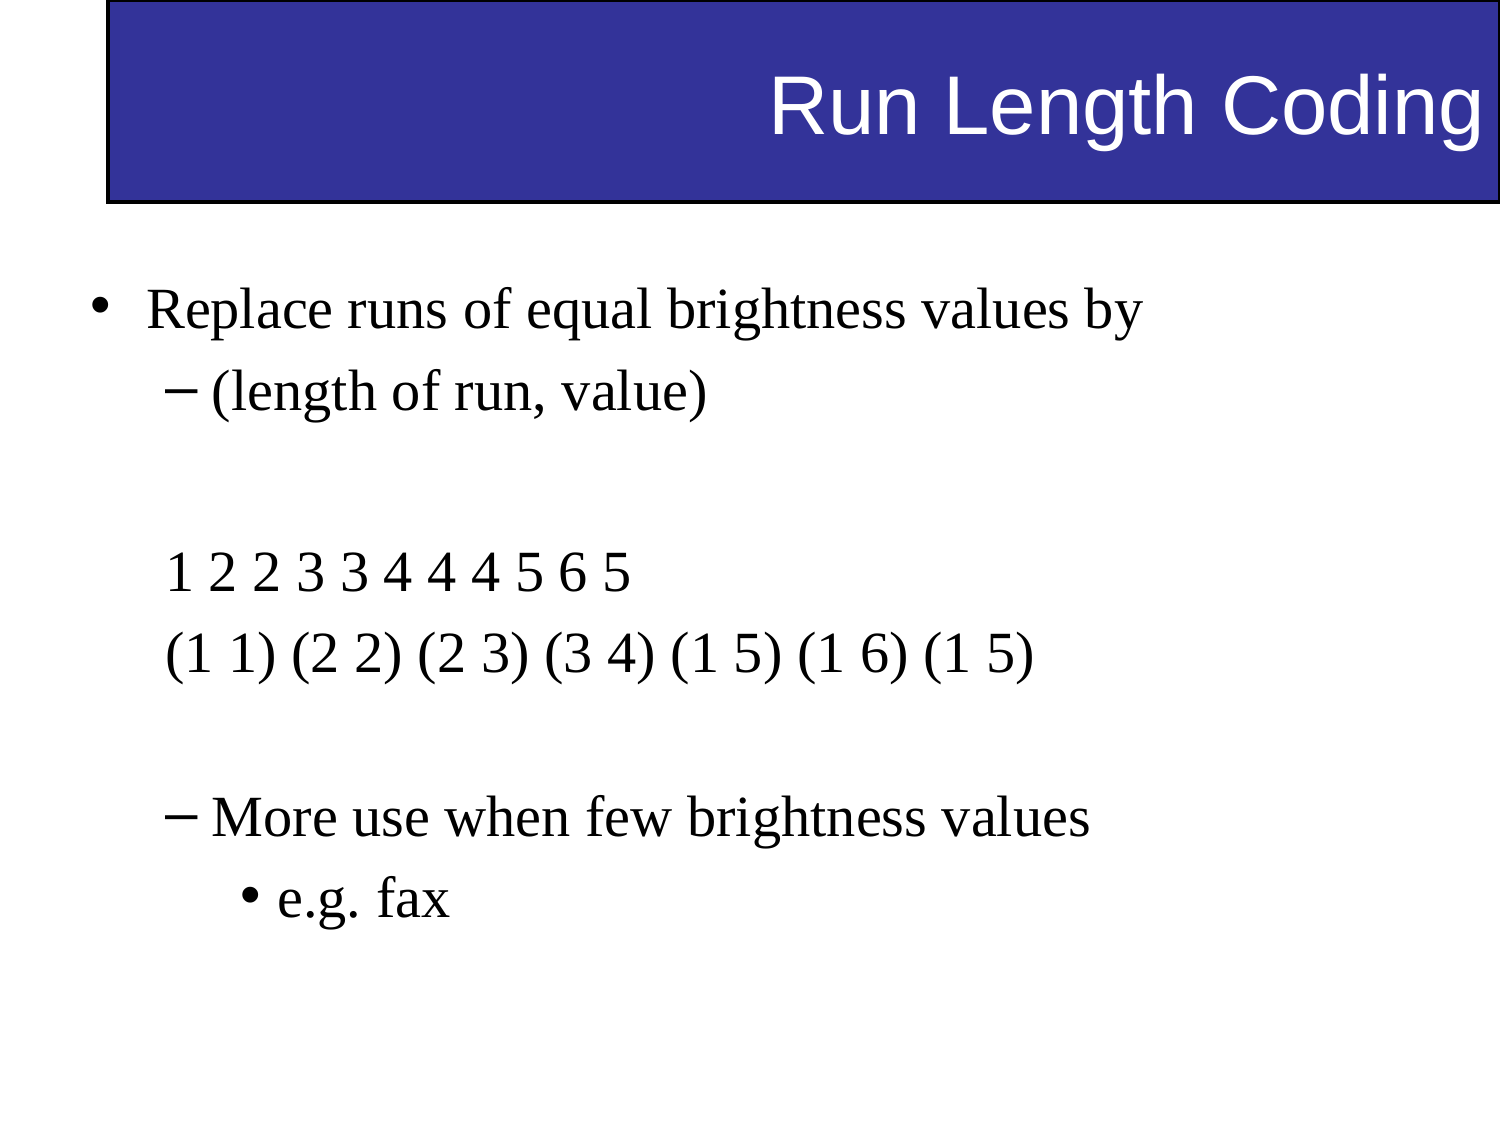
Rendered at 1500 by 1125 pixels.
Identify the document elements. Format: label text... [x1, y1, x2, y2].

list Replace runs of equal brightness values by (length of run, value) 1 2 2 3 3 4 4 4 5 6 5 (1 1) (2 2) (2 3) (3 4) (1 5) (1 6) (1 5) More use when few brightness values e.g. fax [75, 262, 1425, 1005]
text_box Run Length Coding [107, 0, 1500, 202]
